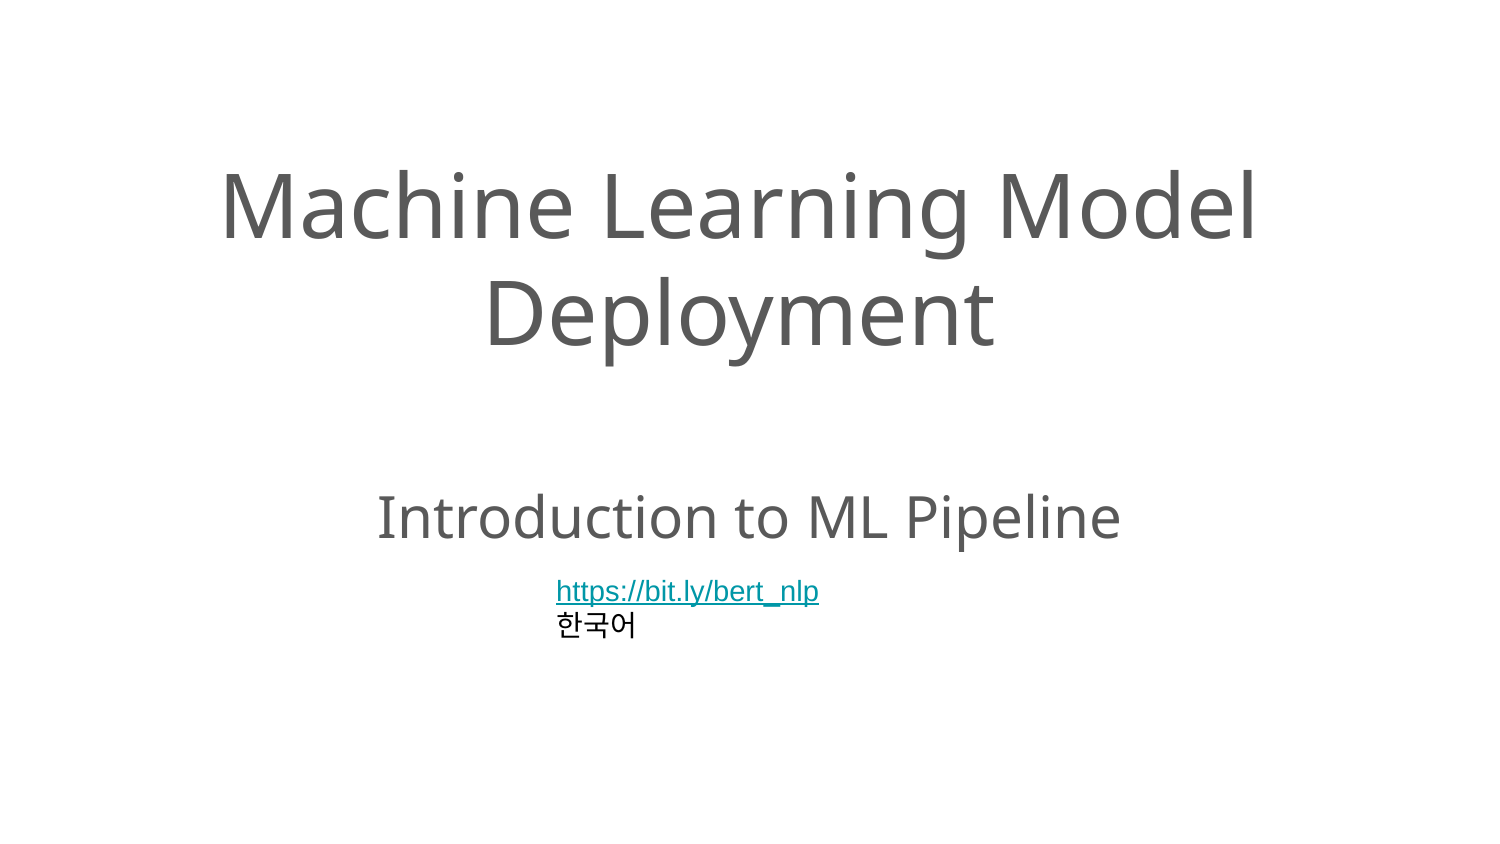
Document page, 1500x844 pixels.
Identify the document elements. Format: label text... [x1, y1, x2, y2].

title Machine Learning Model Deployment [40, 41, 1439, 379]
subtitle Introduction to ML Pipeline [51, 464, 1449, 595]
text_box https://bit.ly/bert_nlp 한국어 [541, 557, 872, 658]
